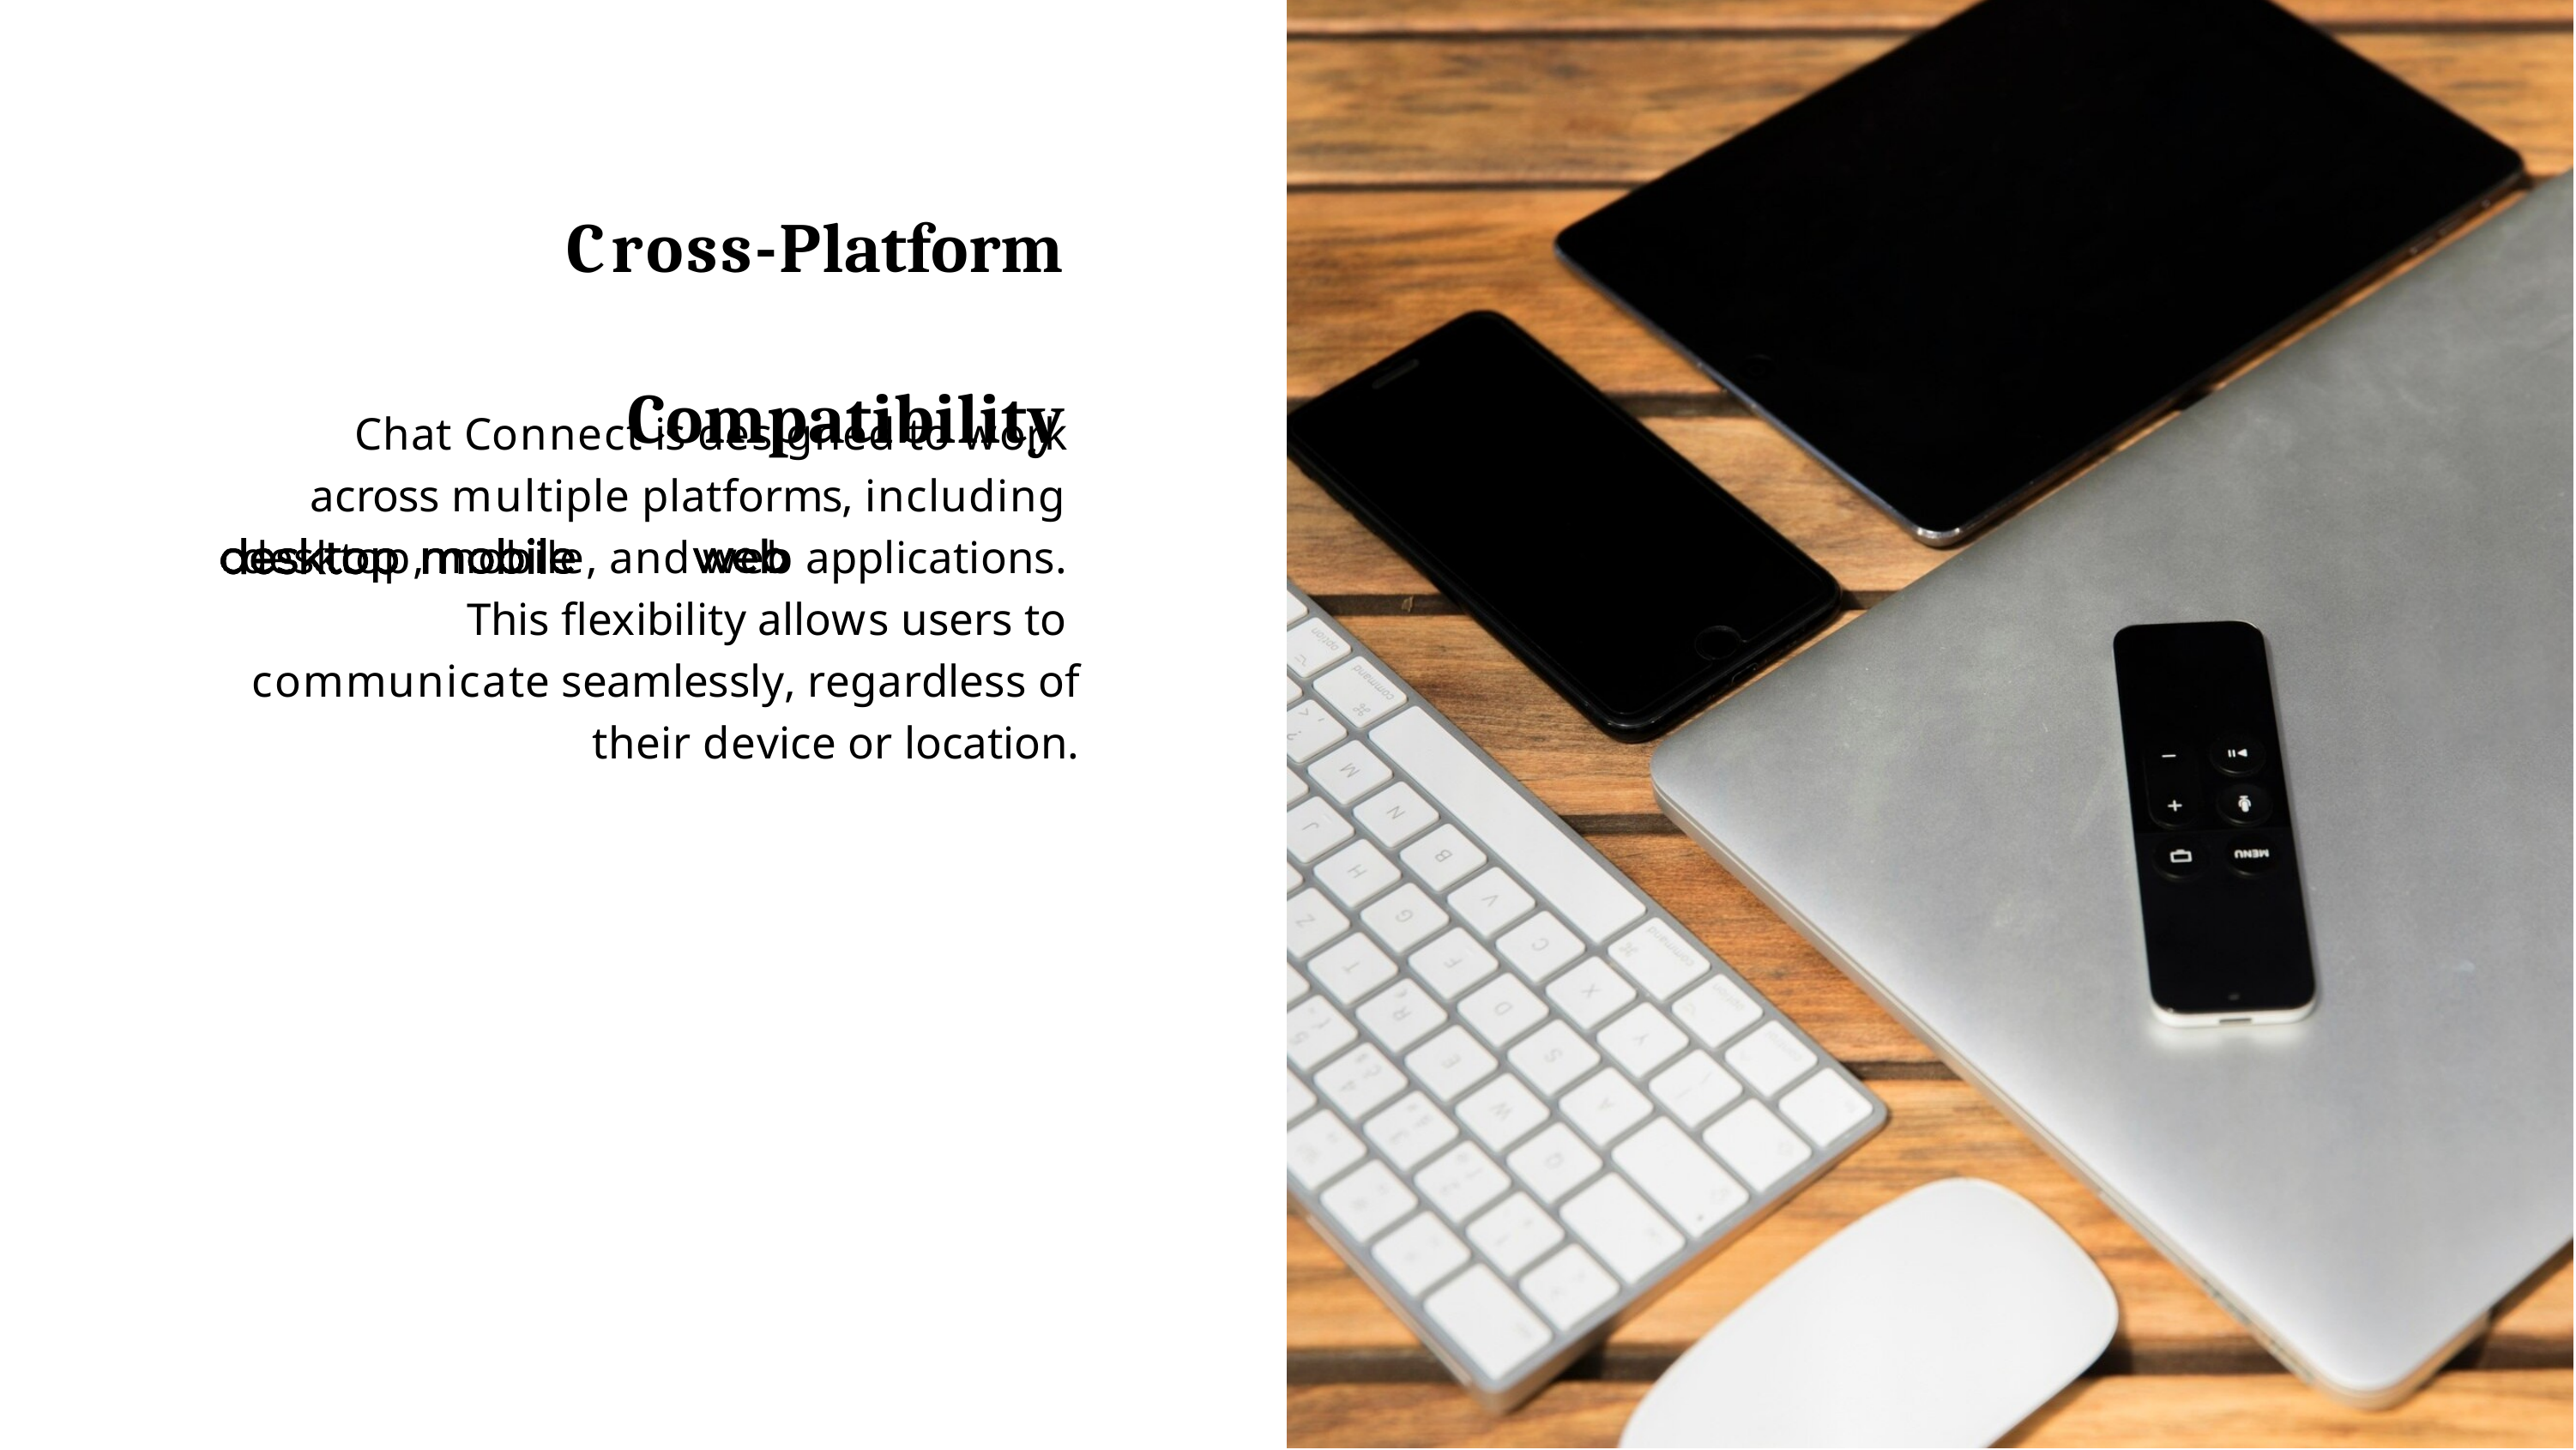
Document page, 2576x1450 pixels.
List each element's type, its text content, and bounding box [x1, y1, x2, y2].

picture [423, 538, 575, 574]
title Cross-Platform Compatibility [564, 199, 1081, 395]
text_box Chat Connect is designed to work across multiple platforms, including desktop, mobile, and web applications. This ﬂexibility allows users to communicate seamlessly, regardless of their device or location. [211, 395, 1081, 768]
picture [1286, 0, 2574, 1448]
picture [220, 538, 399, 583]
